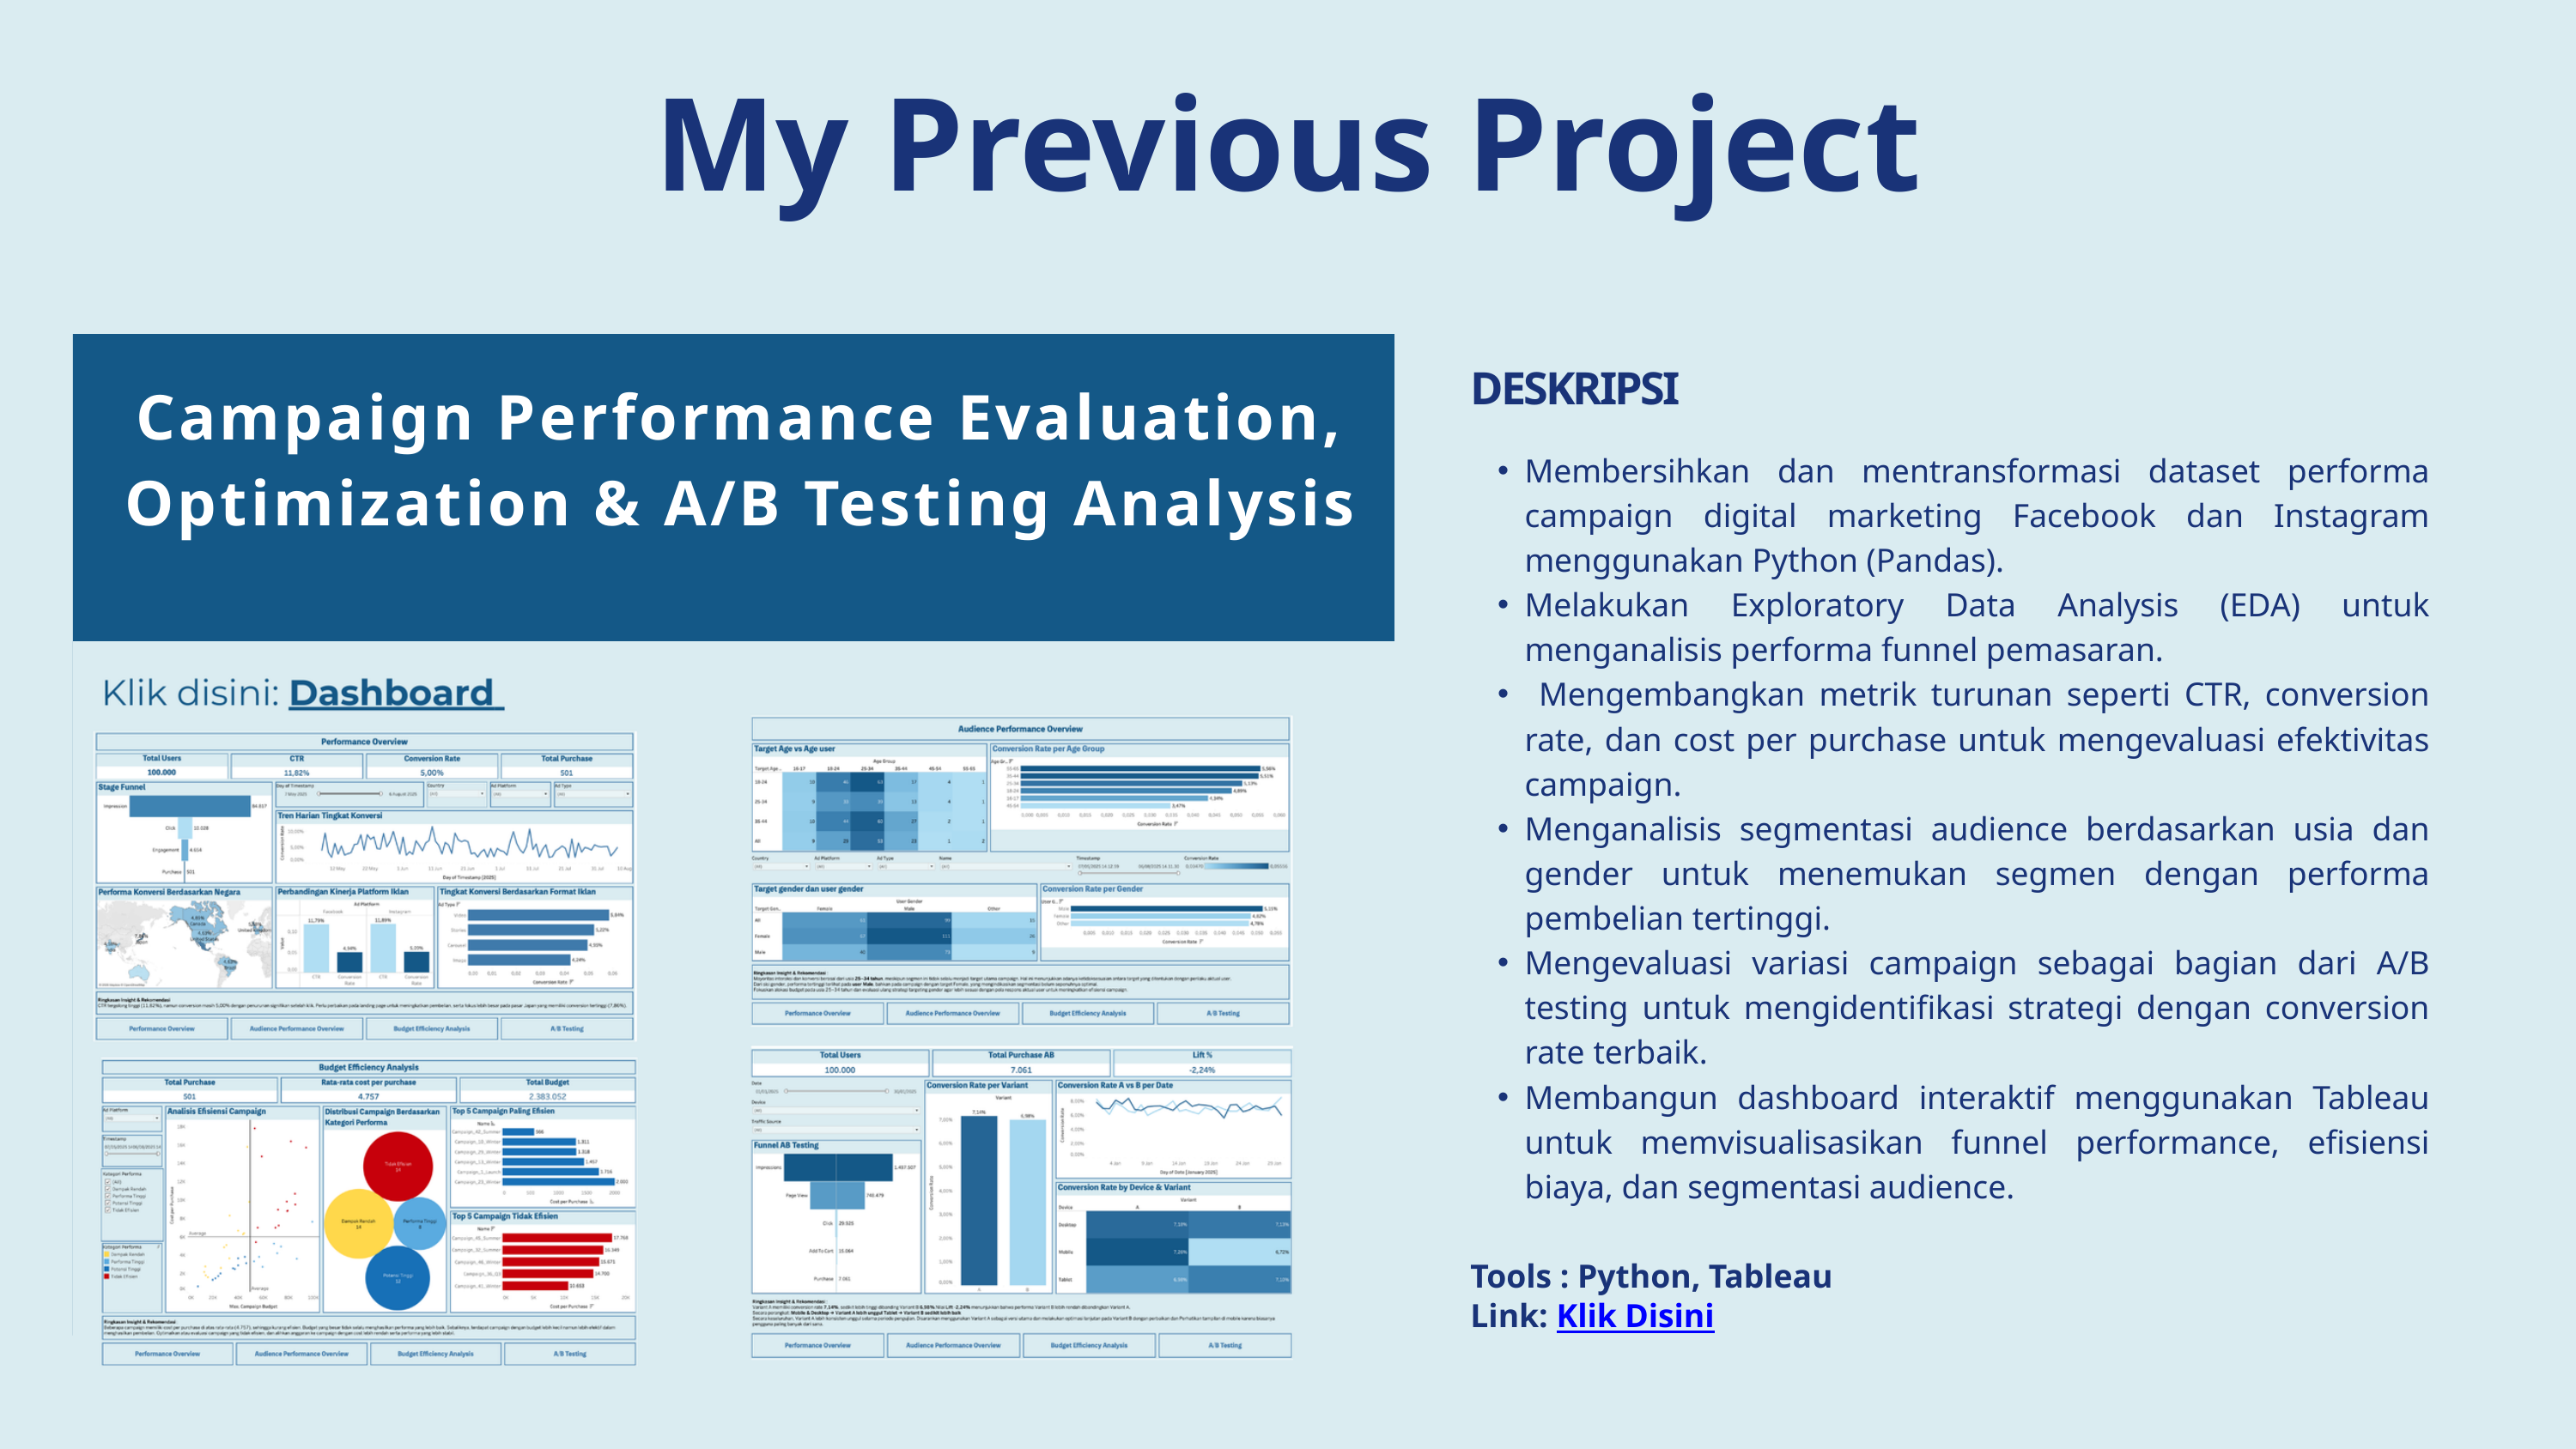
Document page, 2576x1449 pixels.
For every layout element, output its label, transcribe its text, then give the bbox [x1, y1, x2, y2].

text_box My Previous Project [353, 49, 2223, 217]
text_box Campaign Performance Evaluation, Optimization & A/B Testing Analysis [107, 365, 1374, 539]
text_box [72, 334, 1394, 641]
text_box [72, 641, 1394, 1385]
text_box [1470, 367, 2432, 1283]
